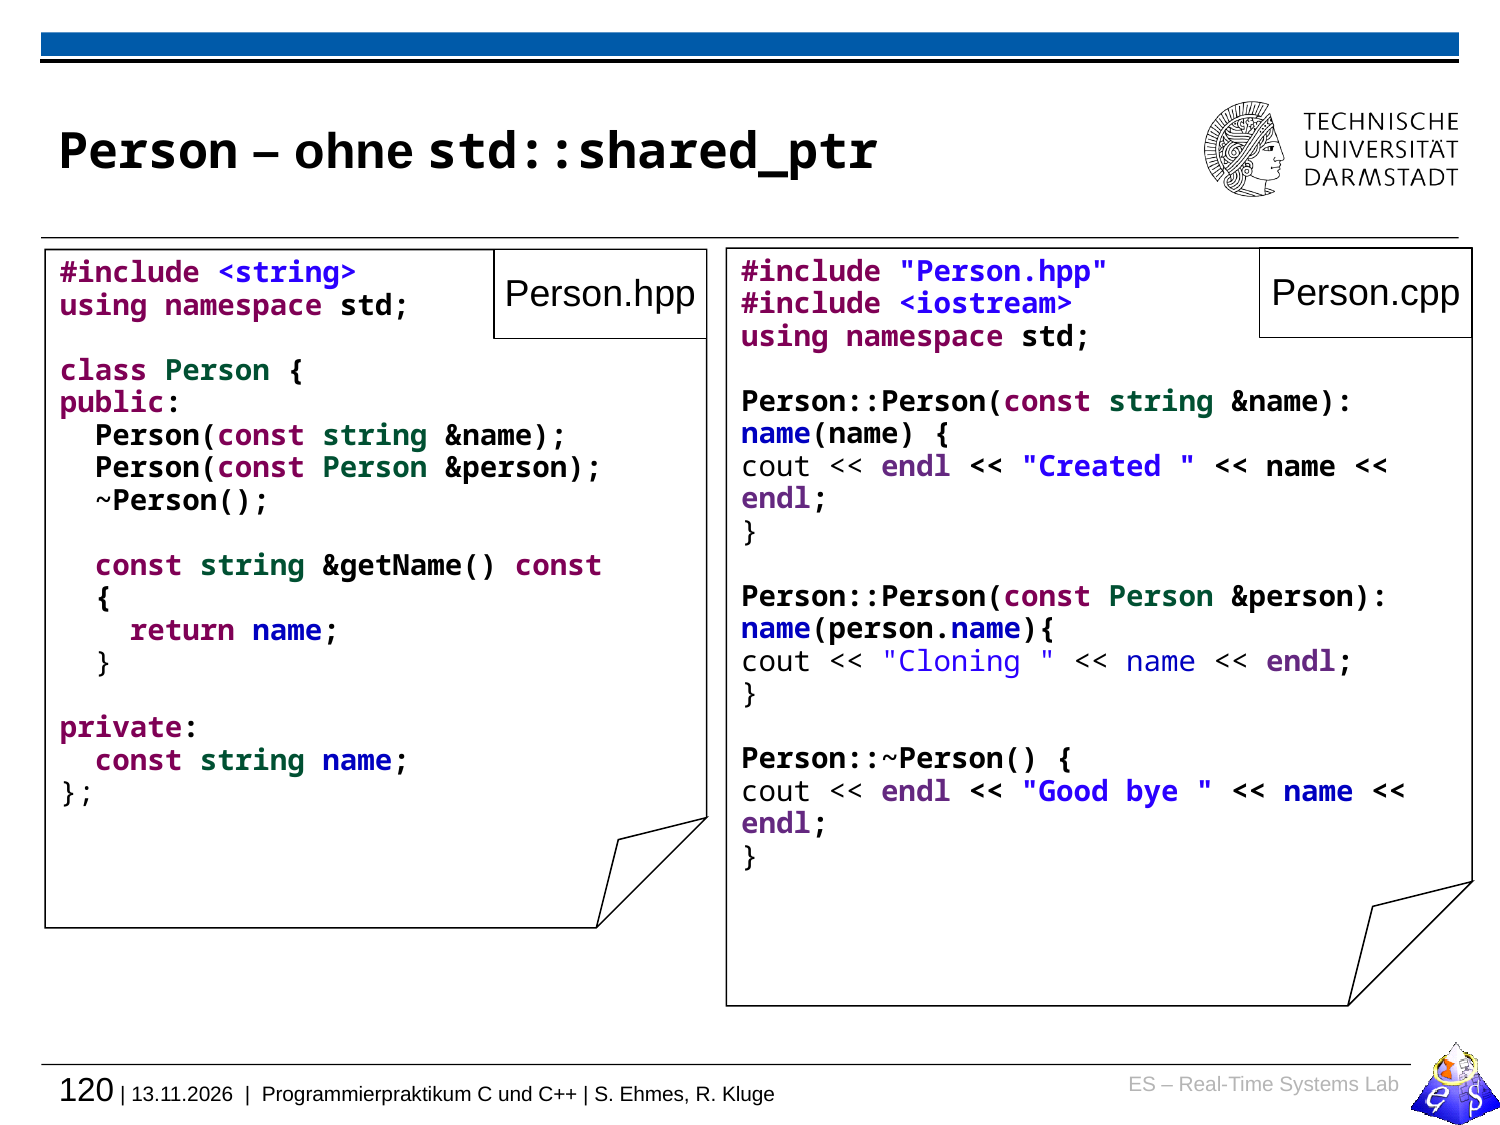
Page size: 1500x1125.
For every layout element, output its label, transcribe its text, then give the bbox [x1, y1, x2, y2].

text_box Person.cpp [1259, 248, 1473, 338]
text_box #include "Person.hpp" #include <iostream> using namespace std; Person::Person(const string &name): name(name) { cout << endl << "Created " << name << endl; } Person::Person(const Person &person): name(person.name){ cout << "Cloning " << name << endl; } Person::~Person() { cout << endl << "Good bye " << name << endl; } [726, 248, 1473, 1006]
text_box #include <string> using namespace std; class Person { public: Person(const string &name); Person(const Person &person); ~Person(); const string &getName() const { return name; } private: const string name; }; [45, 249, 707, 928]
picture [1187, 84, 1483, 214]
picture [1411, 1041, 1500, 1125]
title Person – ohne std::shared_ptr [58, 80, 1187, 218]
text_box Person.hpp [494, 249, 707, 339]
